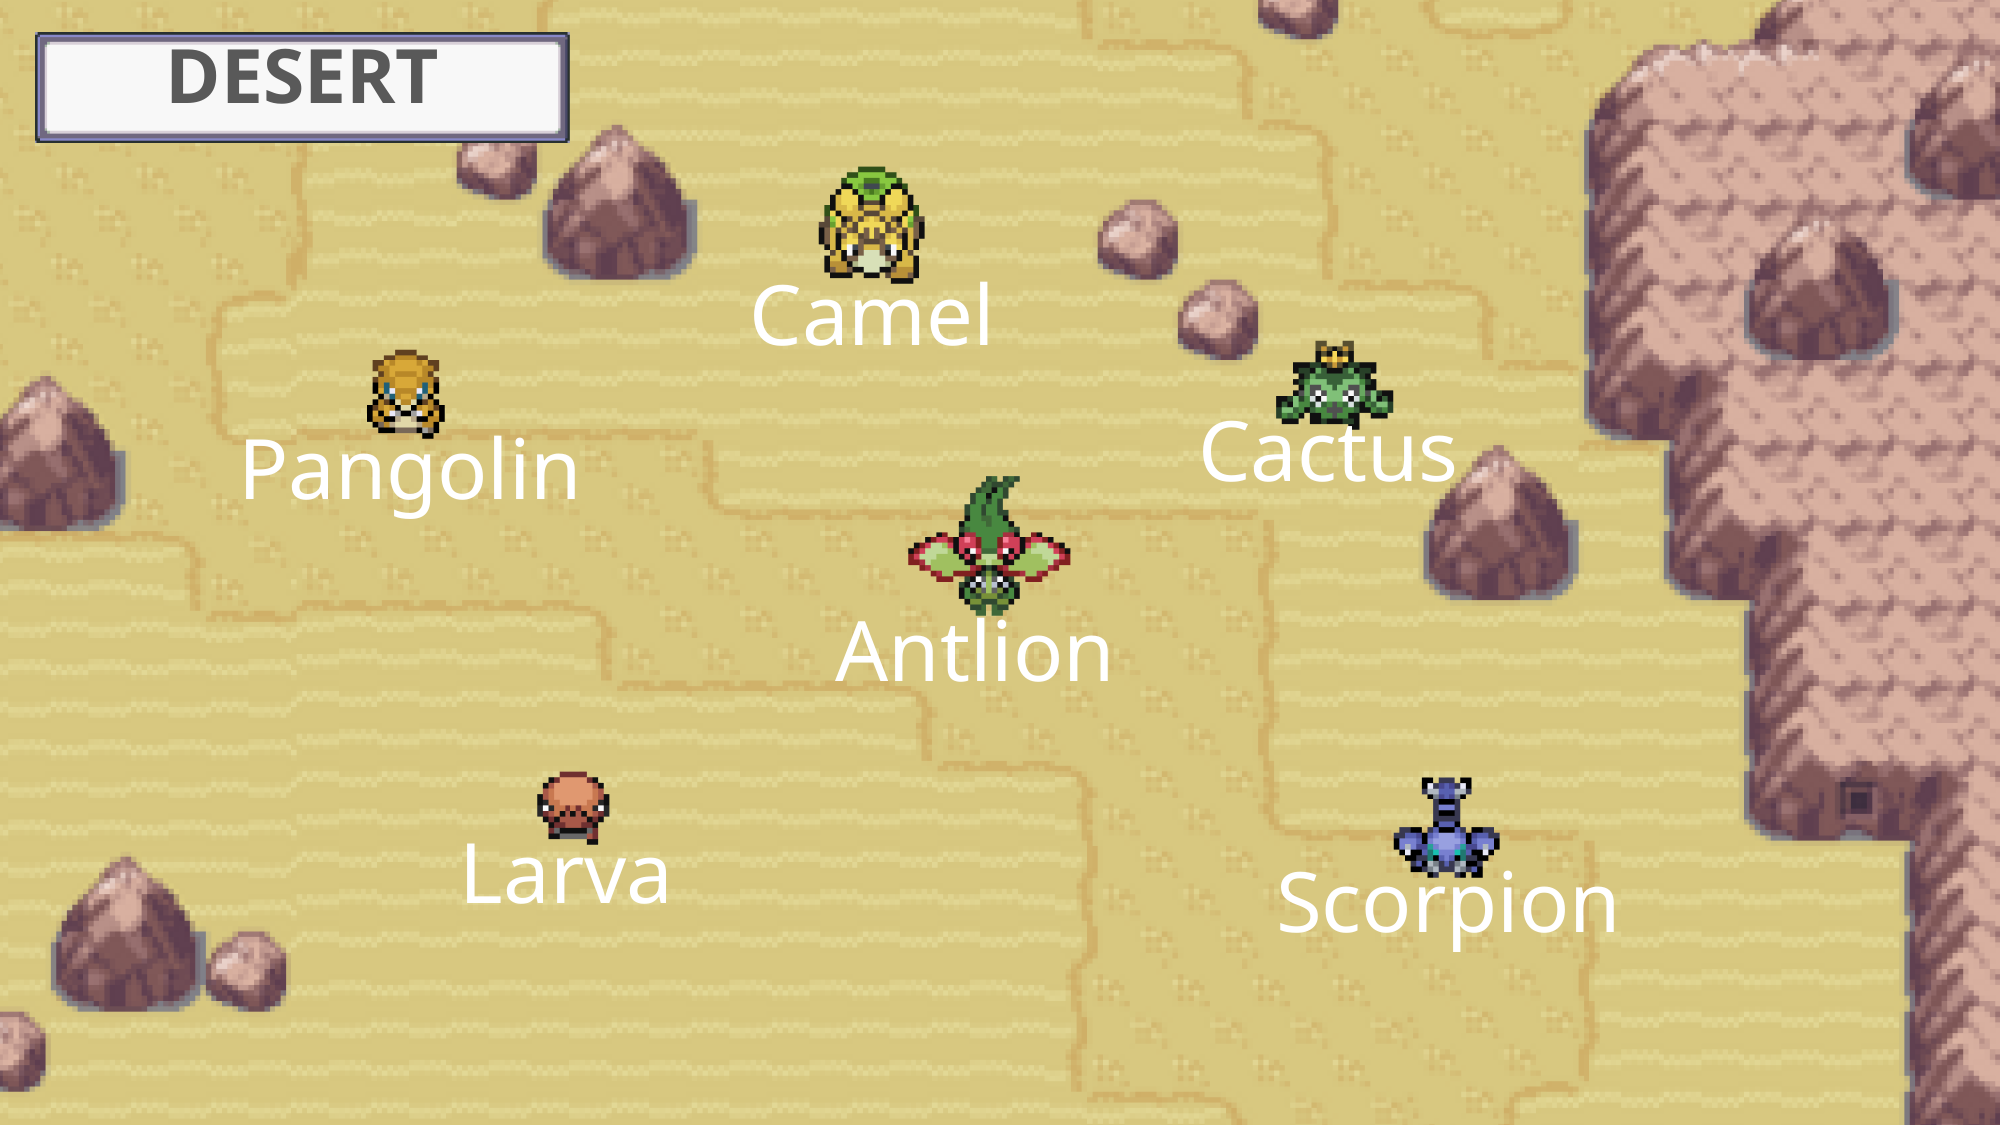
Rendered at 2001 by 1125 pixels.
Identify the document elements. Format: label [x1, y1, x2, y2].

text_box [0, 0, 2000, 1125]
text_box [35, 29, 570, 143]
